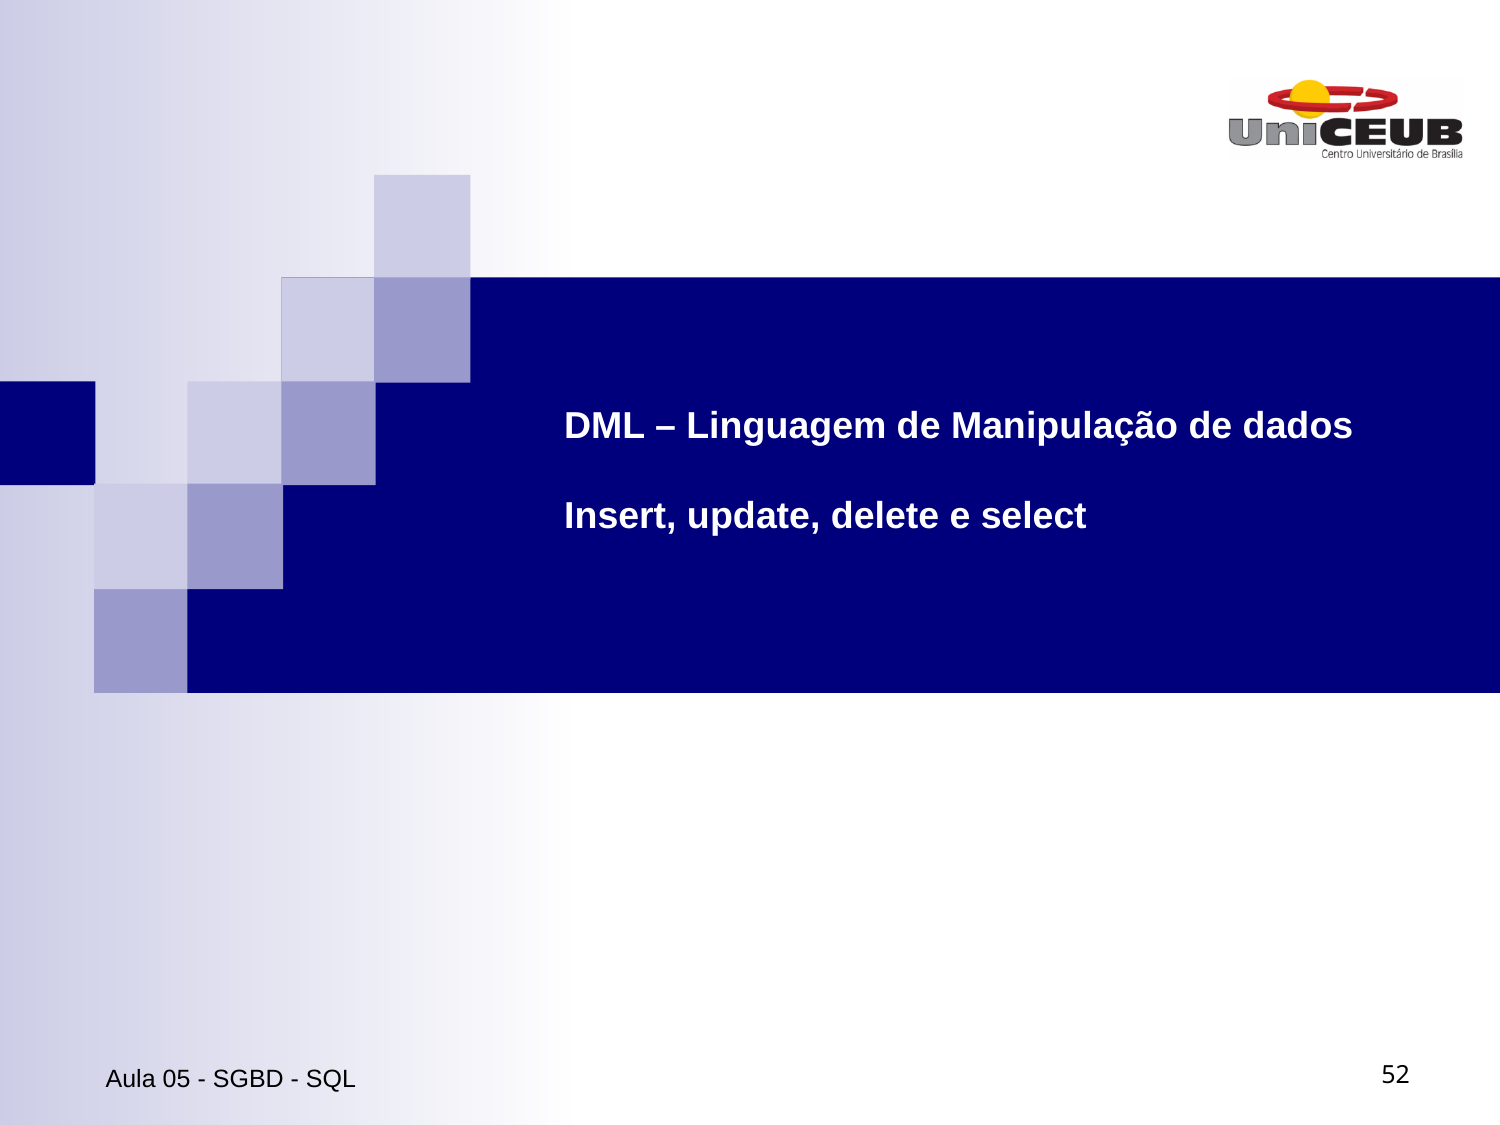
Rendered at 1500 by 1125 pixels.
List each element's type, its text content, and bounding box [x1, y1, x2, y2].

footer Aula 05 - SGBD - SQL [0, 1025, 469, 1100]
title DML – Linguagem de Manipulação de dados Insert, update, delete e select [549, 373, 1412, 520]
text_box ‹#› [1074, 1024, 1425, 1100]
picture [1227, 77, 1464, 160]
